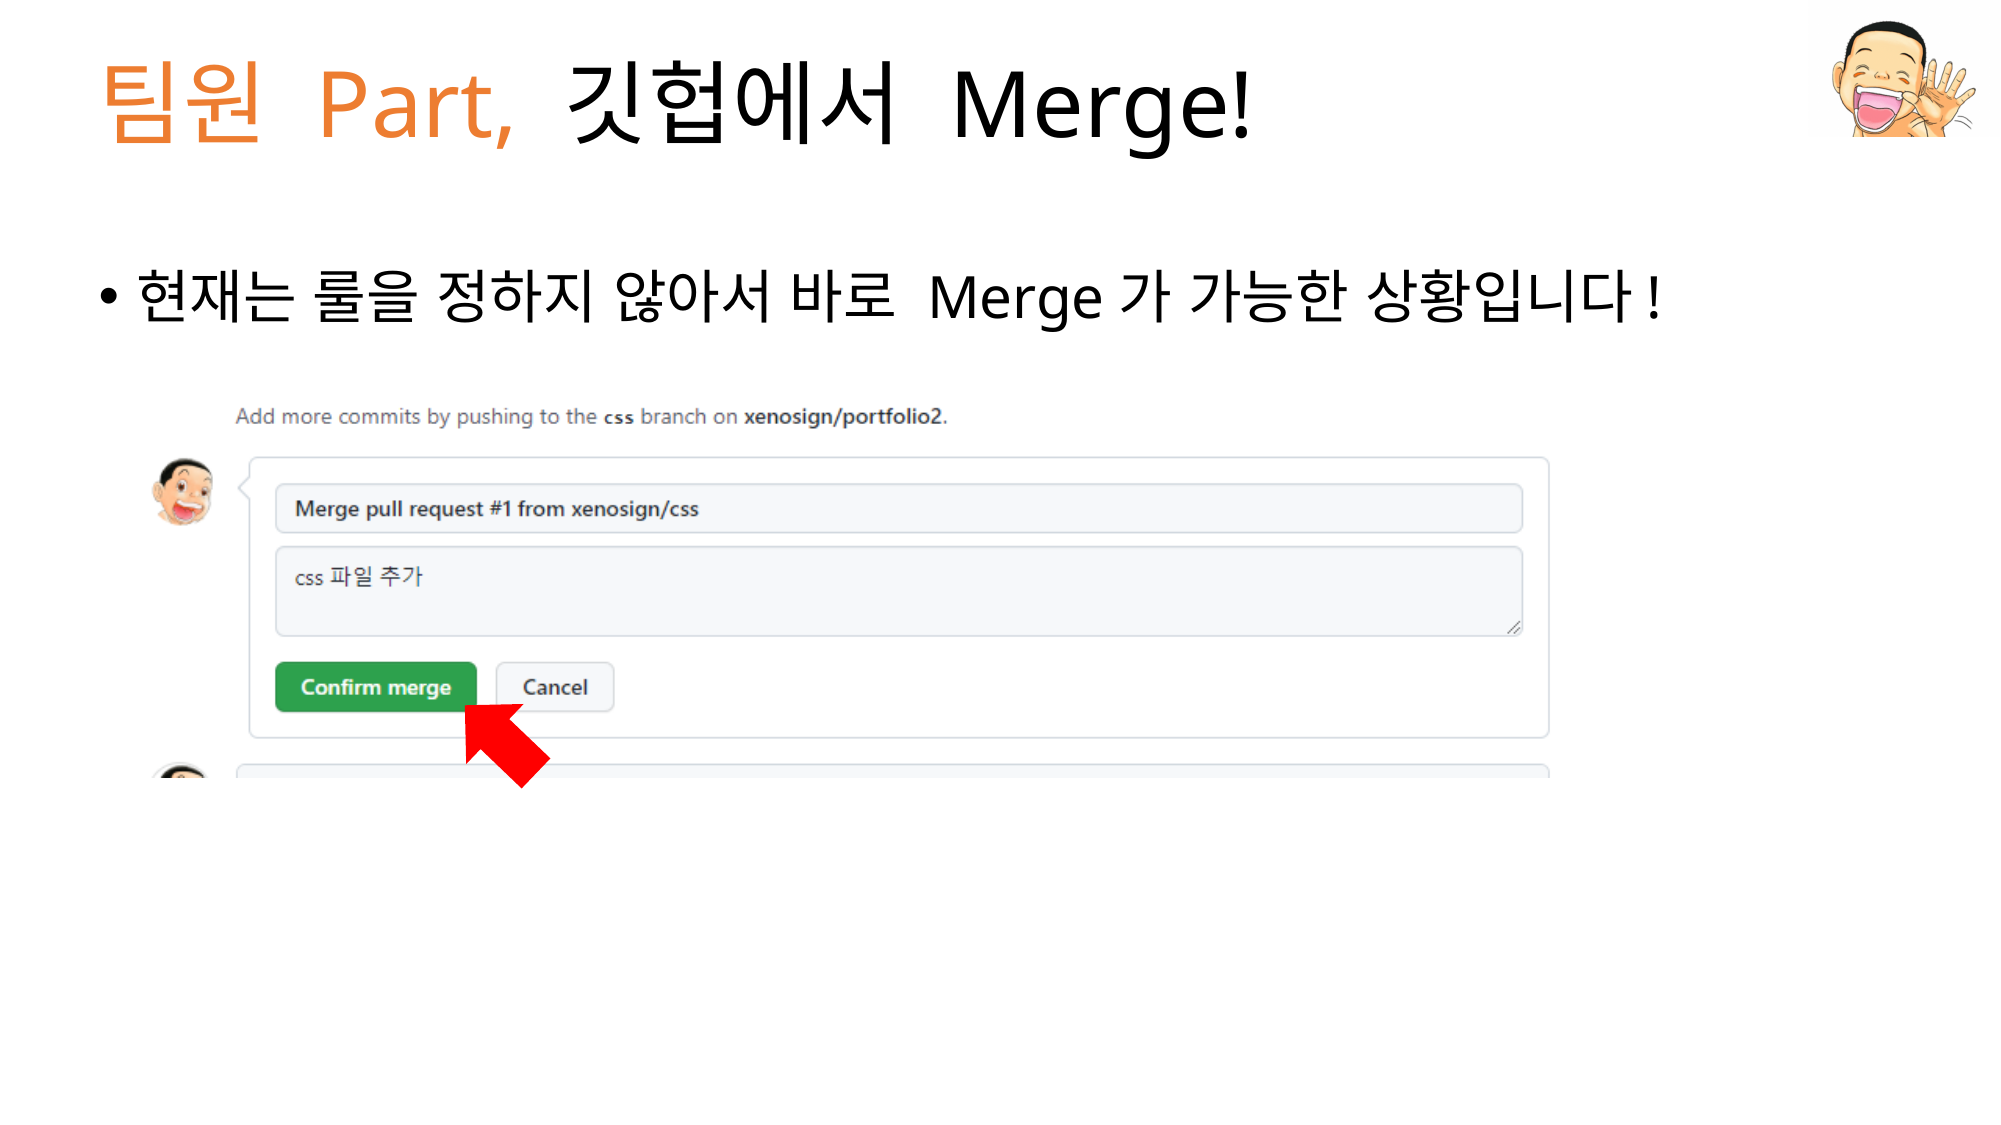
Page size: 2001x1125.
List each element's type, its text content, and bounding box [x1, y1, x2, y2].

title 팀원 Part, 깃헙에서 Merge! [83, 0, 1931, 217]
list 현재는 룰을 정하지 않아서 바로 Merge가 가능한 상황입니다! [83, 217, 1931, 1085]
text_box [509, 778, 534, 790]
picture [116, 377, 1586, 778]
picture [1931, 0, 2000, 137]
